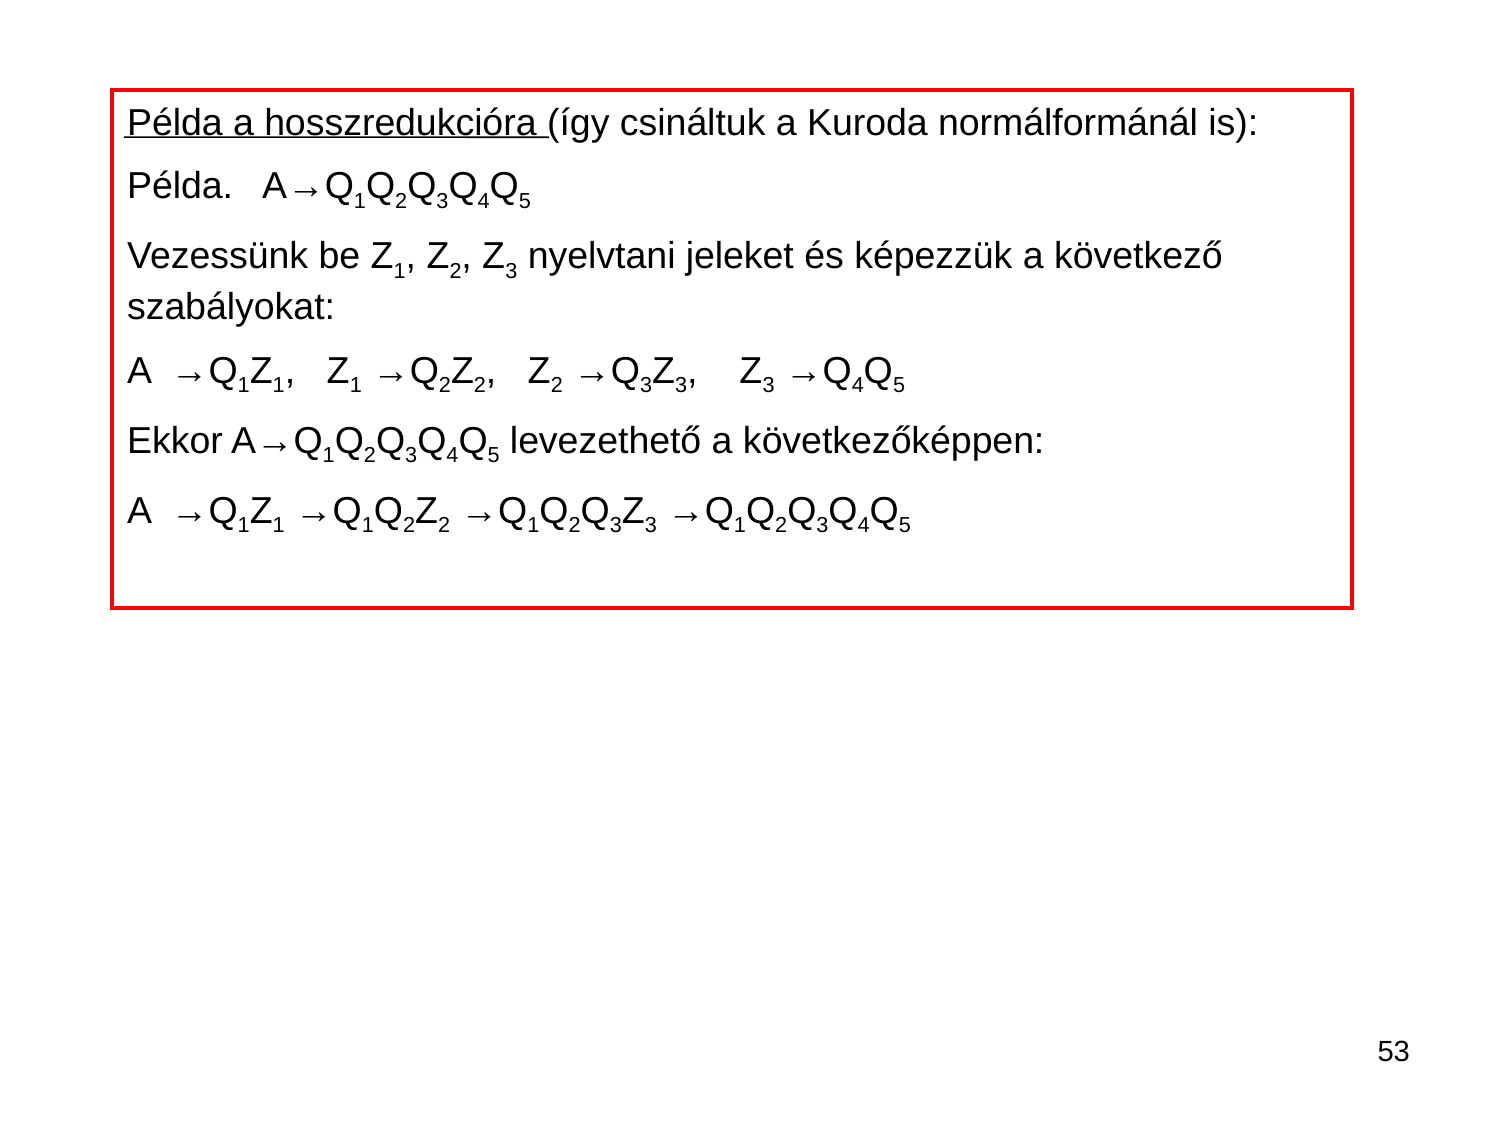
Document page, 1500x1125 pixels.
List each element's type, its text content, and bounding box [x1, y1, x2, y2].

slide_number 53 [1074, 1024, 1426, 1103]
text_box Példa a hosszredukcióra (így csináltuk a Kuroda normálformánál is): Példa. A→Q1Q2Q3Q4Q5 Vezessünk be Z1, Z2, Z3 nyelvtani jeleket és képezzük a következő szabályokat: A →Q1Z1, Z1 →Q2Z2, Z2 →Q3Z3, Z3 →Q4Q5 Ekkor A→Q1Q2Q3Q4Q5 levezethető a következőképpen: A →Q1Z1 →Q1Q2Z2 →Q1Q2Q3Z3 →Q1Q2Q3Q4Q5 [112, 90, 1353, 609]
